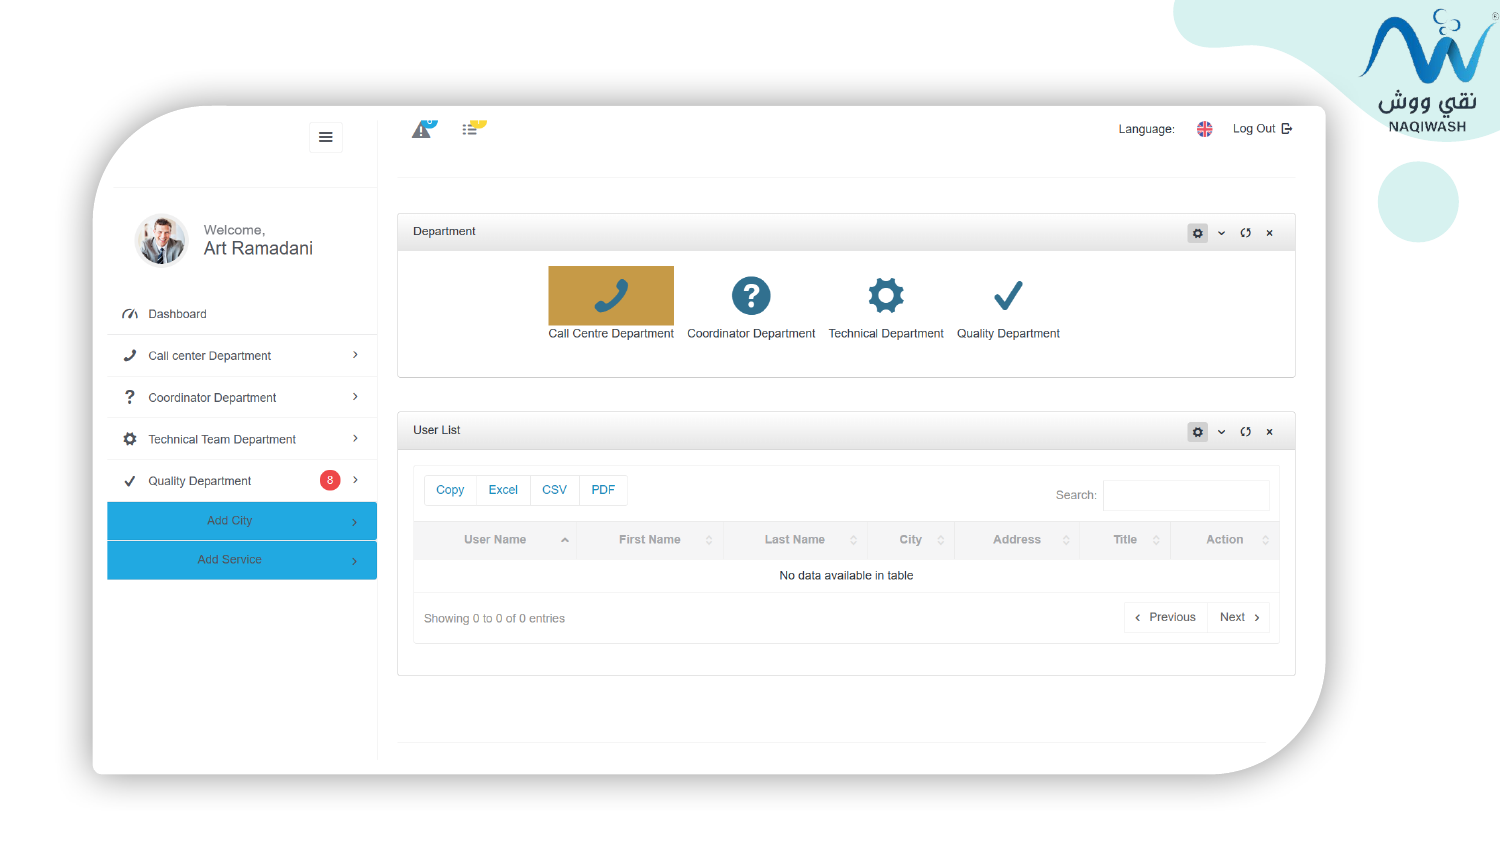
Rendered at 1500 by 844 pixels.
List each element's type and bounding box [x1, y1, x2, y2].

picture [1353, 0, 1500, 138]
picture [99, 112, 1319, 768]
